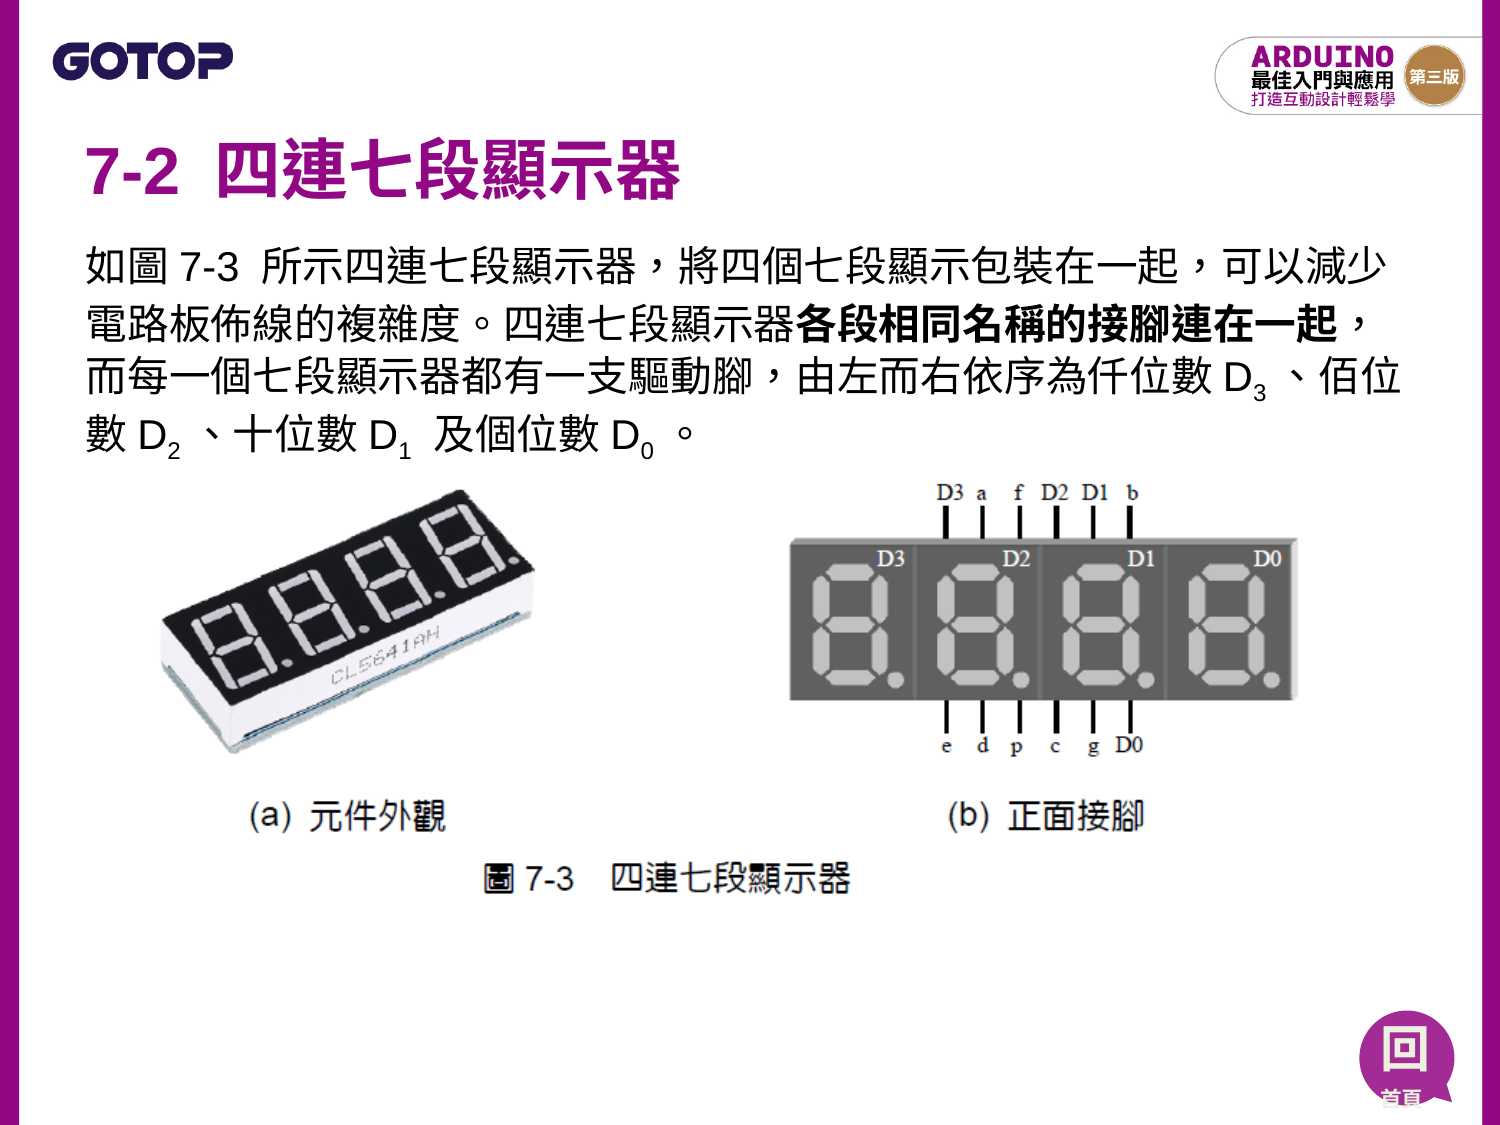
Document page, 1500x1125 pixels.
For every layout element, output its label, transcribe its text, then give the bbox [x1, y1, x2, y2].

picture [0, 0, 1500, 1125]
list 如圖7-3 所示四連七段顯示器，將四個七段顯示包裝在一起，可以減少電路板佈線的複雜度。四連七段顯示器各段相同名稱的接腳連在一起，而每一個七段顯示器都有一支驅動腳，由左而右依序為仟位數D3、佰位數D2、十位數D1 及個位數D0。 [70, 223, 1430, 1071]
title 7-2 四連七段顯示器 [69, 125, 1436, 220]
